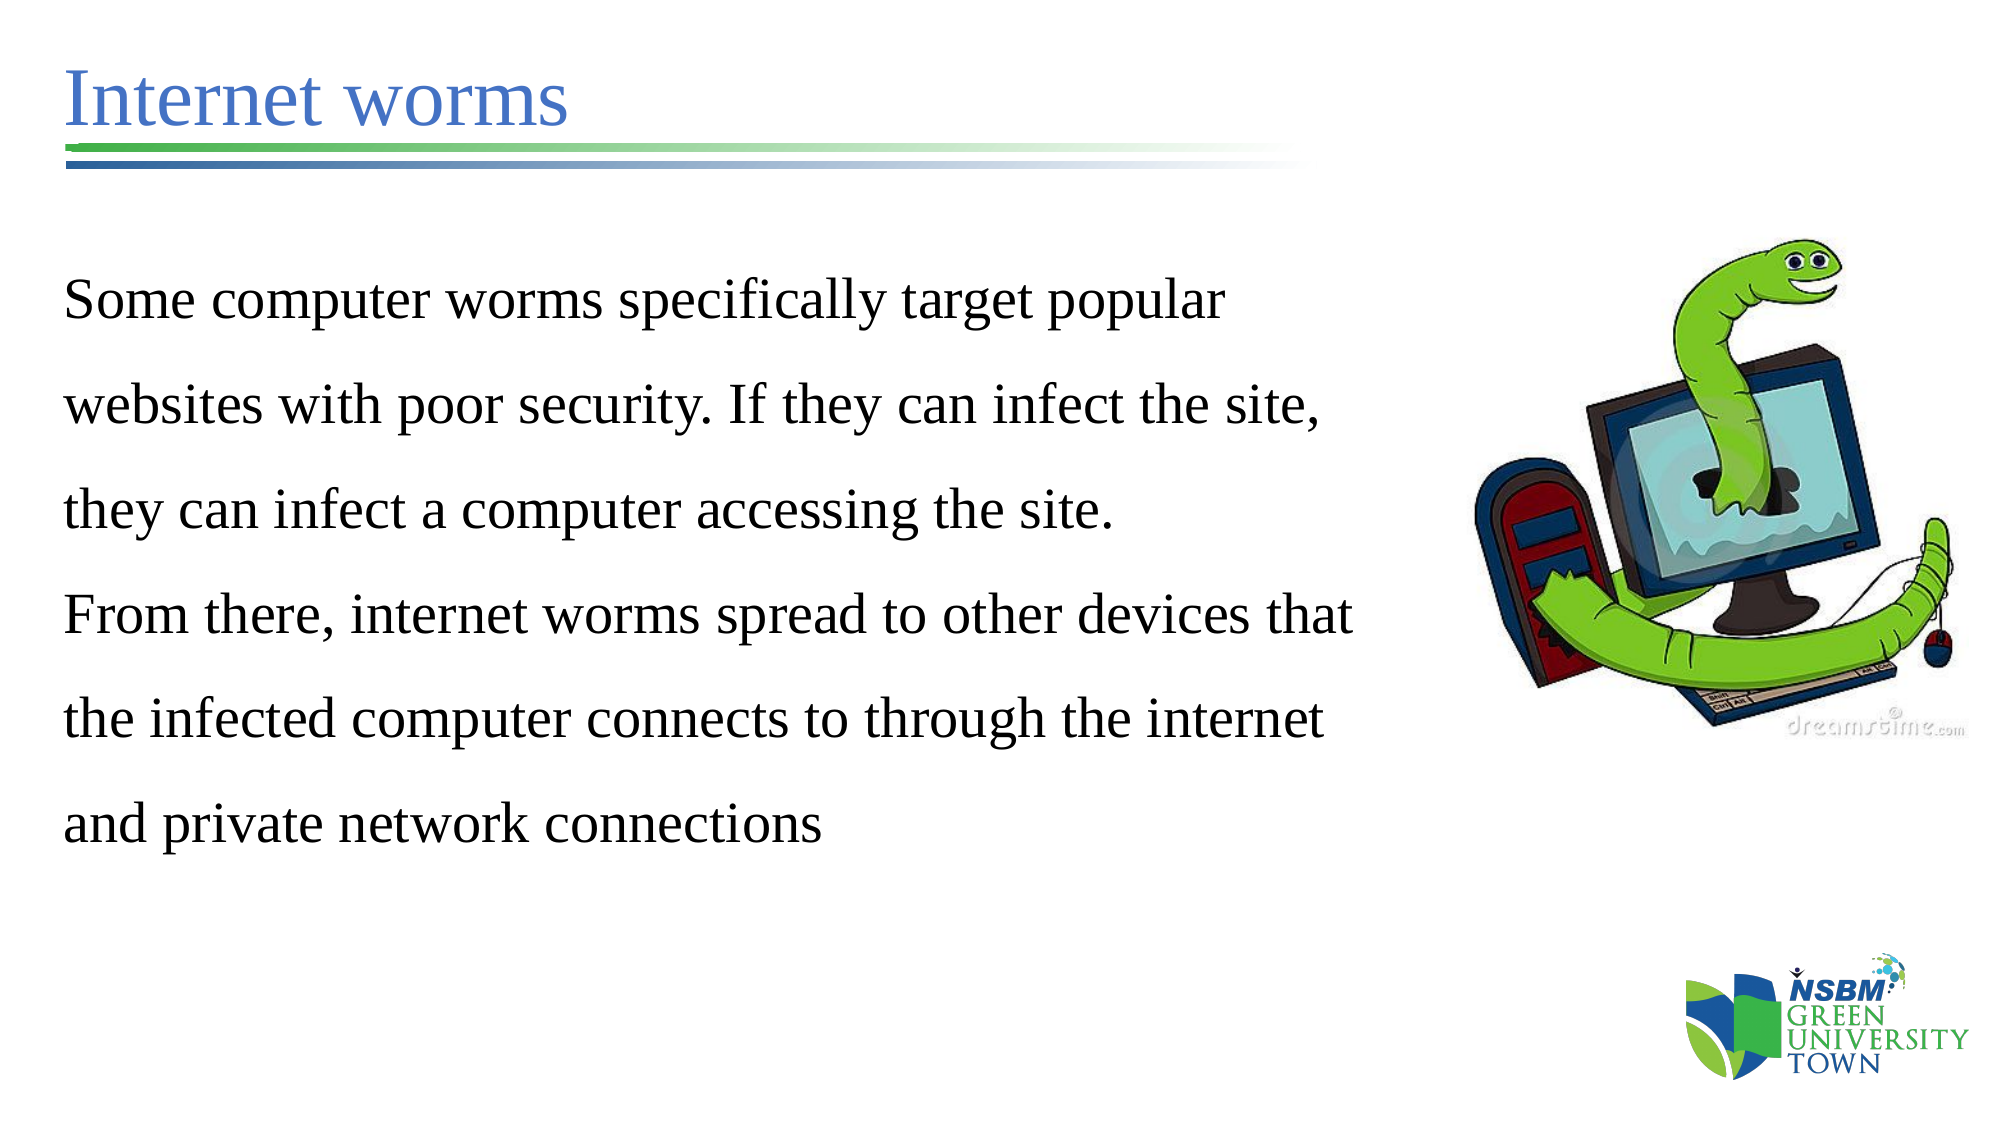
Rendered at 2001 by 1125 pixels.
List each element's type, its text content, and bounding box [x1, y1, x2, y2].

text_box [65, 143, 1301, 152]
text_box Some computer worms specifically target popular websites with poor security. If they can infect the site, they can infect a computer accessing the site. From there, internet worms spread to other devices that the infected computer connects to through the internet and private network connections [48, 217, 1434, 862]
picture [1456, 217, 1969, 743]
picture [1686, 953, 1969, 1080]
title Internet worms [48, 31, 1352, 152]
text_box [65, 161, 1317, 169]
